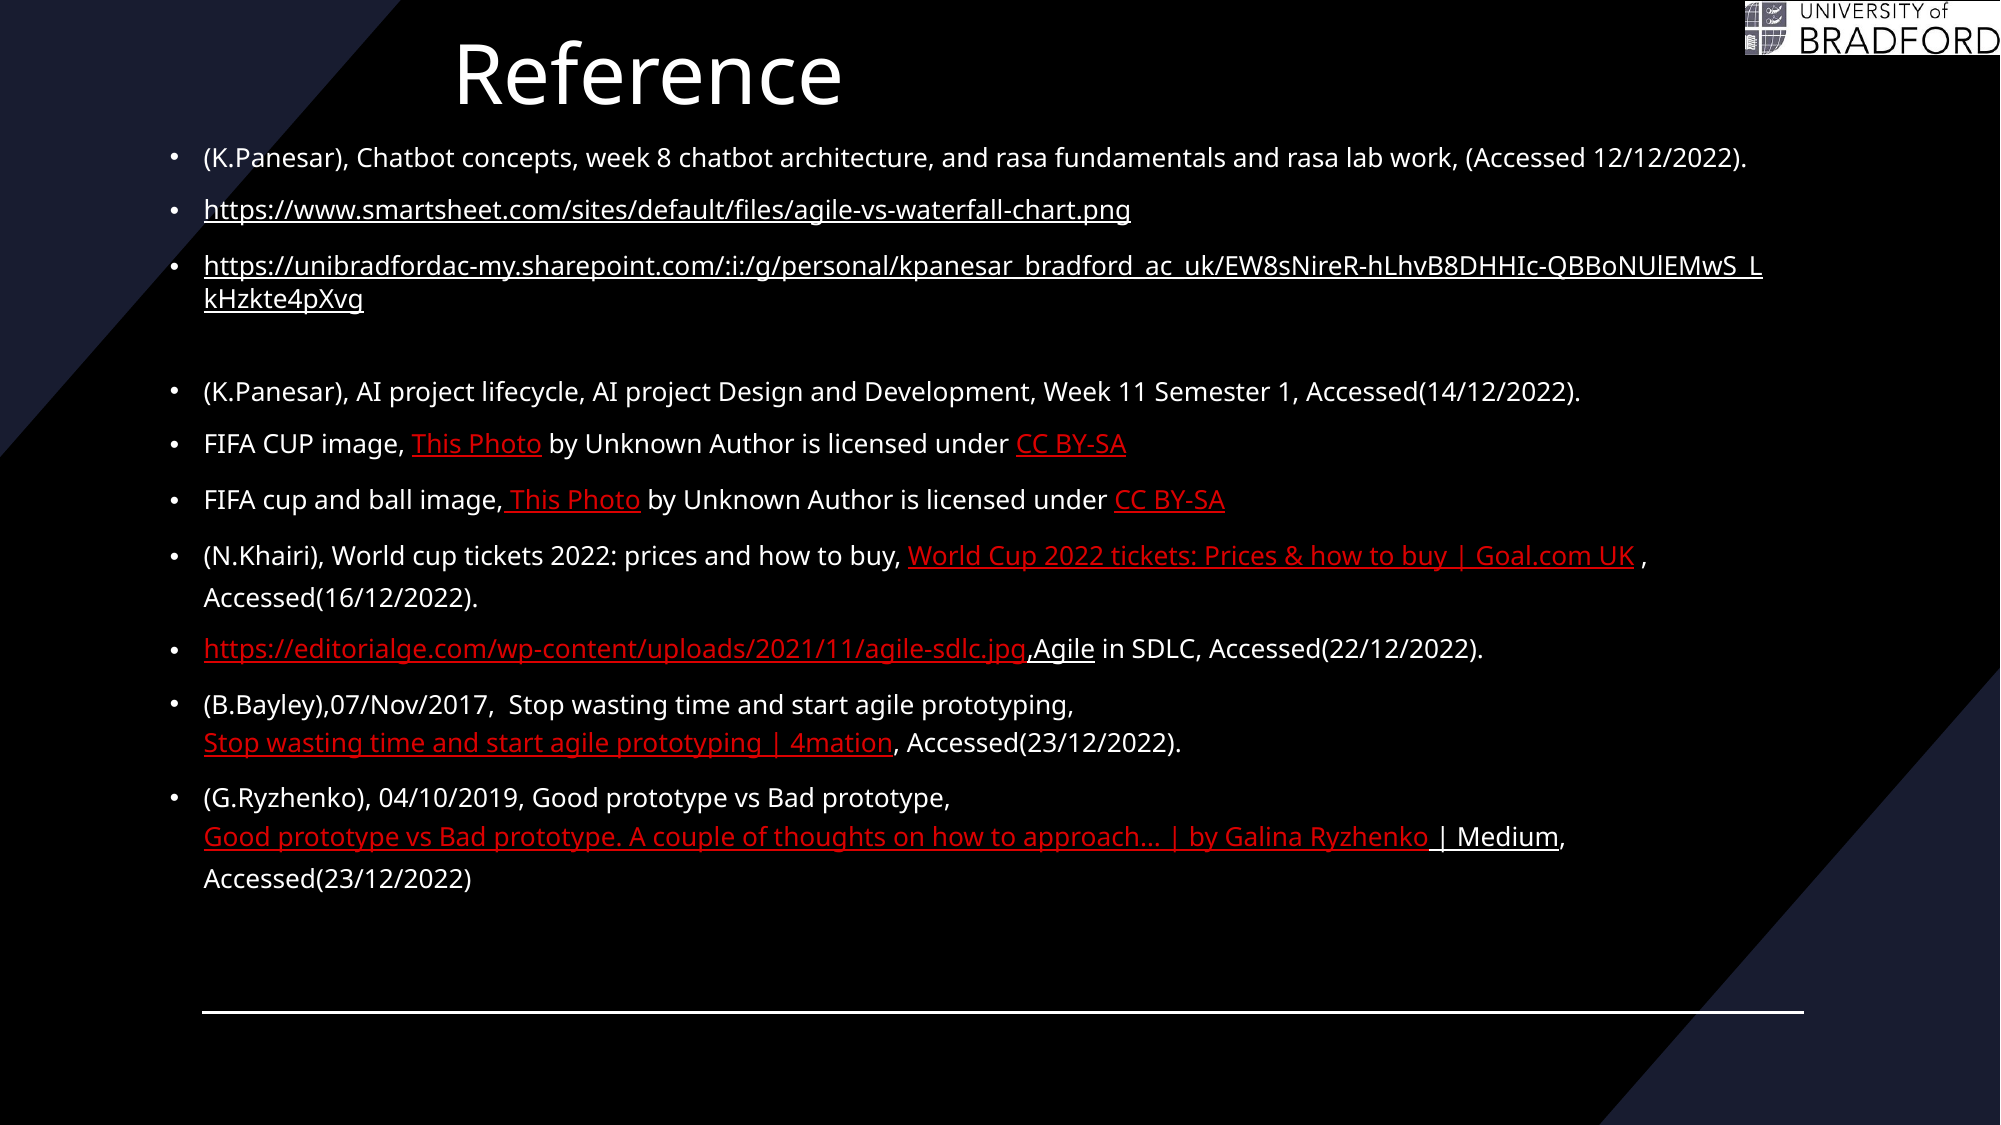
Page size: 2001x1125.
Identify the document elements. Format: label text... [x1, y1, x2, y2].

picture [1745, 1, 2000, 55]
title Reference [437, 4, 2000, 138]
list (K.Panesar), Chatbot concepts, week 8 chatbot architecture, and rasa fundamentals and rasa lab work, (Accessed 12/12/2022). https://www.smartsheet.com/sites/default/files/agile-vs-waterfall-chart.png https://unibradfordac-my.sharepoint.com/:i:/g/personal/kpanesar_bradford_ac_uk/EW8sNireR-hLhvB8DHHIc-QBBoNUlEMwS_LkHzkte4pXvg (K.Panesar), AI project lifecycle, AI project Design and Development, Week 11 Semester 1, Accessed(14/12/2022). FIFA CUP image, This Photo by Unknown Author is licensed under CC BY-SA FIFA cup and ball image, This Photo by Unknown Author is licensed under CC BY-SA (N.Khairi), World cup tickets 2022: prices and how to buy, World Cup 2022 tickets: Prices & how to buy | Goal.com UK , Accessed(16/12/2022). https://editorialge.com/wp-content/uploads/2021/11/agile-sdlc.jpg,Agile in SDLC, Accessed(22/12/2022). (B.Bayley),07/Nov/2017, Stop wasting time and start agile prototyping, Stop wasting time and start agile prototyping | 4mation, Accessed(23/12/2022). (G.Ryzhenko), 04/10/2019, Good prototype vs Bad prototype, Good prototype vs Bad prototype. A couple of thoughts on how to approach… | by Galina Ryzhenko | Medium, Accessed(23/12/2022) [154, 127, 1780, 872]
